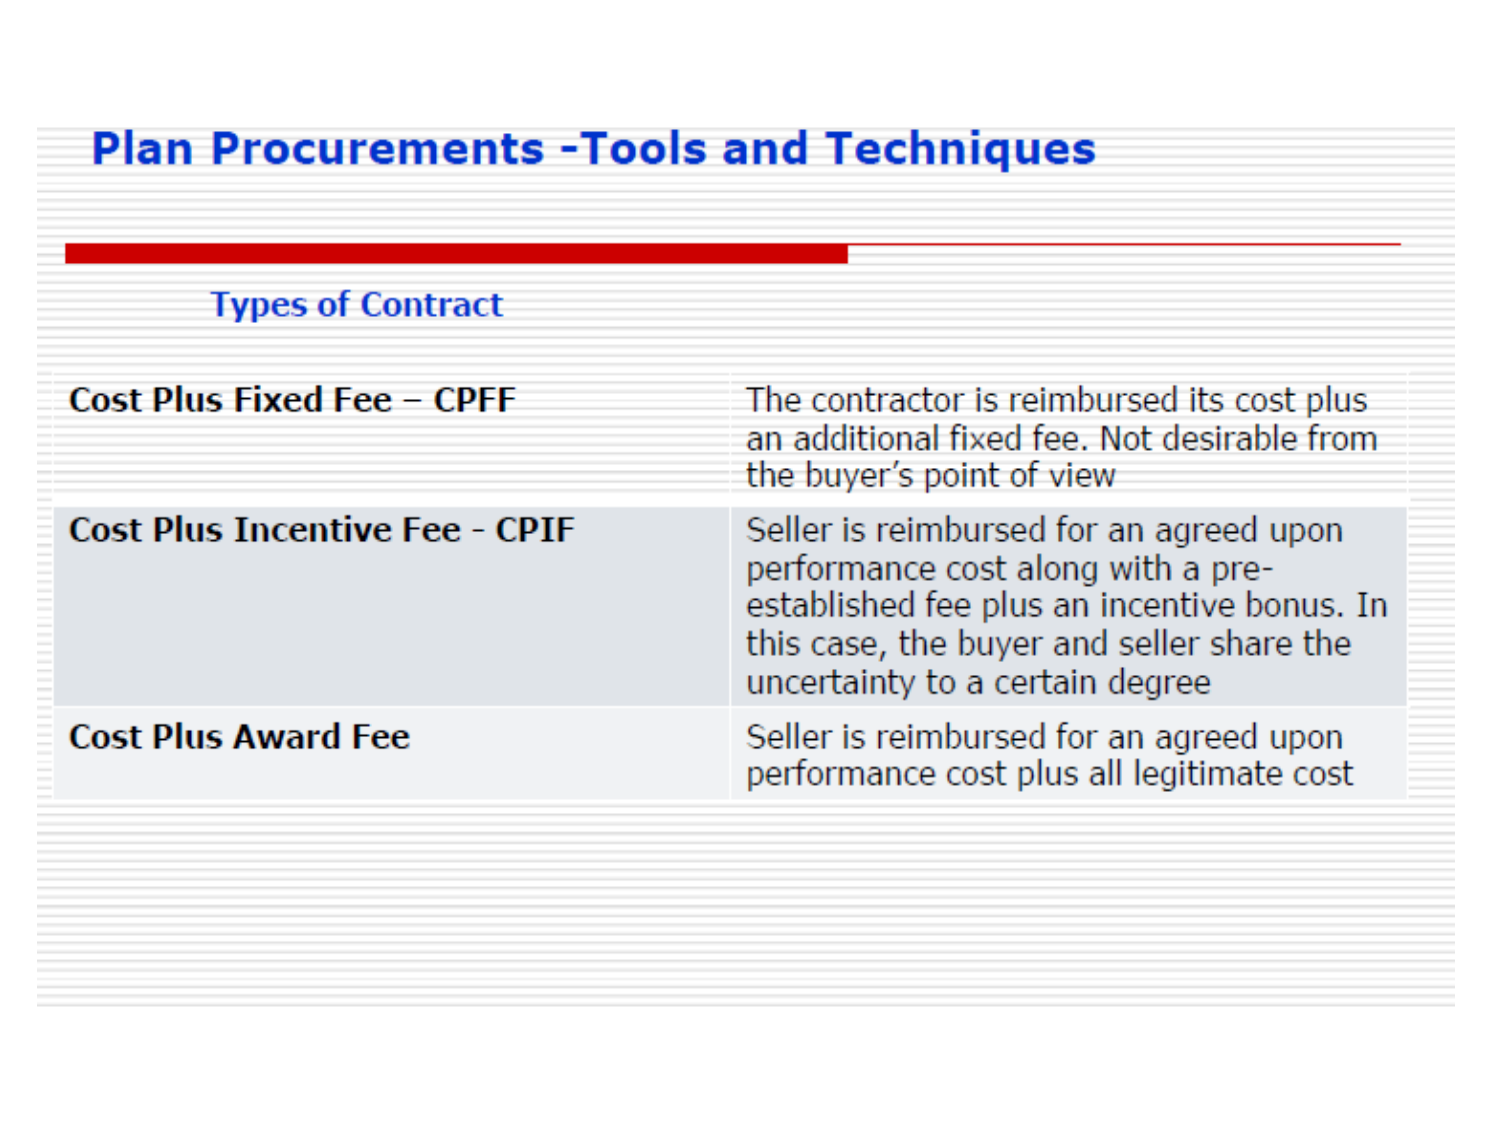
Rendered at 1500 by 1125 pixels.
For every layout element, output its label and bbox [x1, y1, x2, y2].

picture [37, 124, 1455, 1013]
